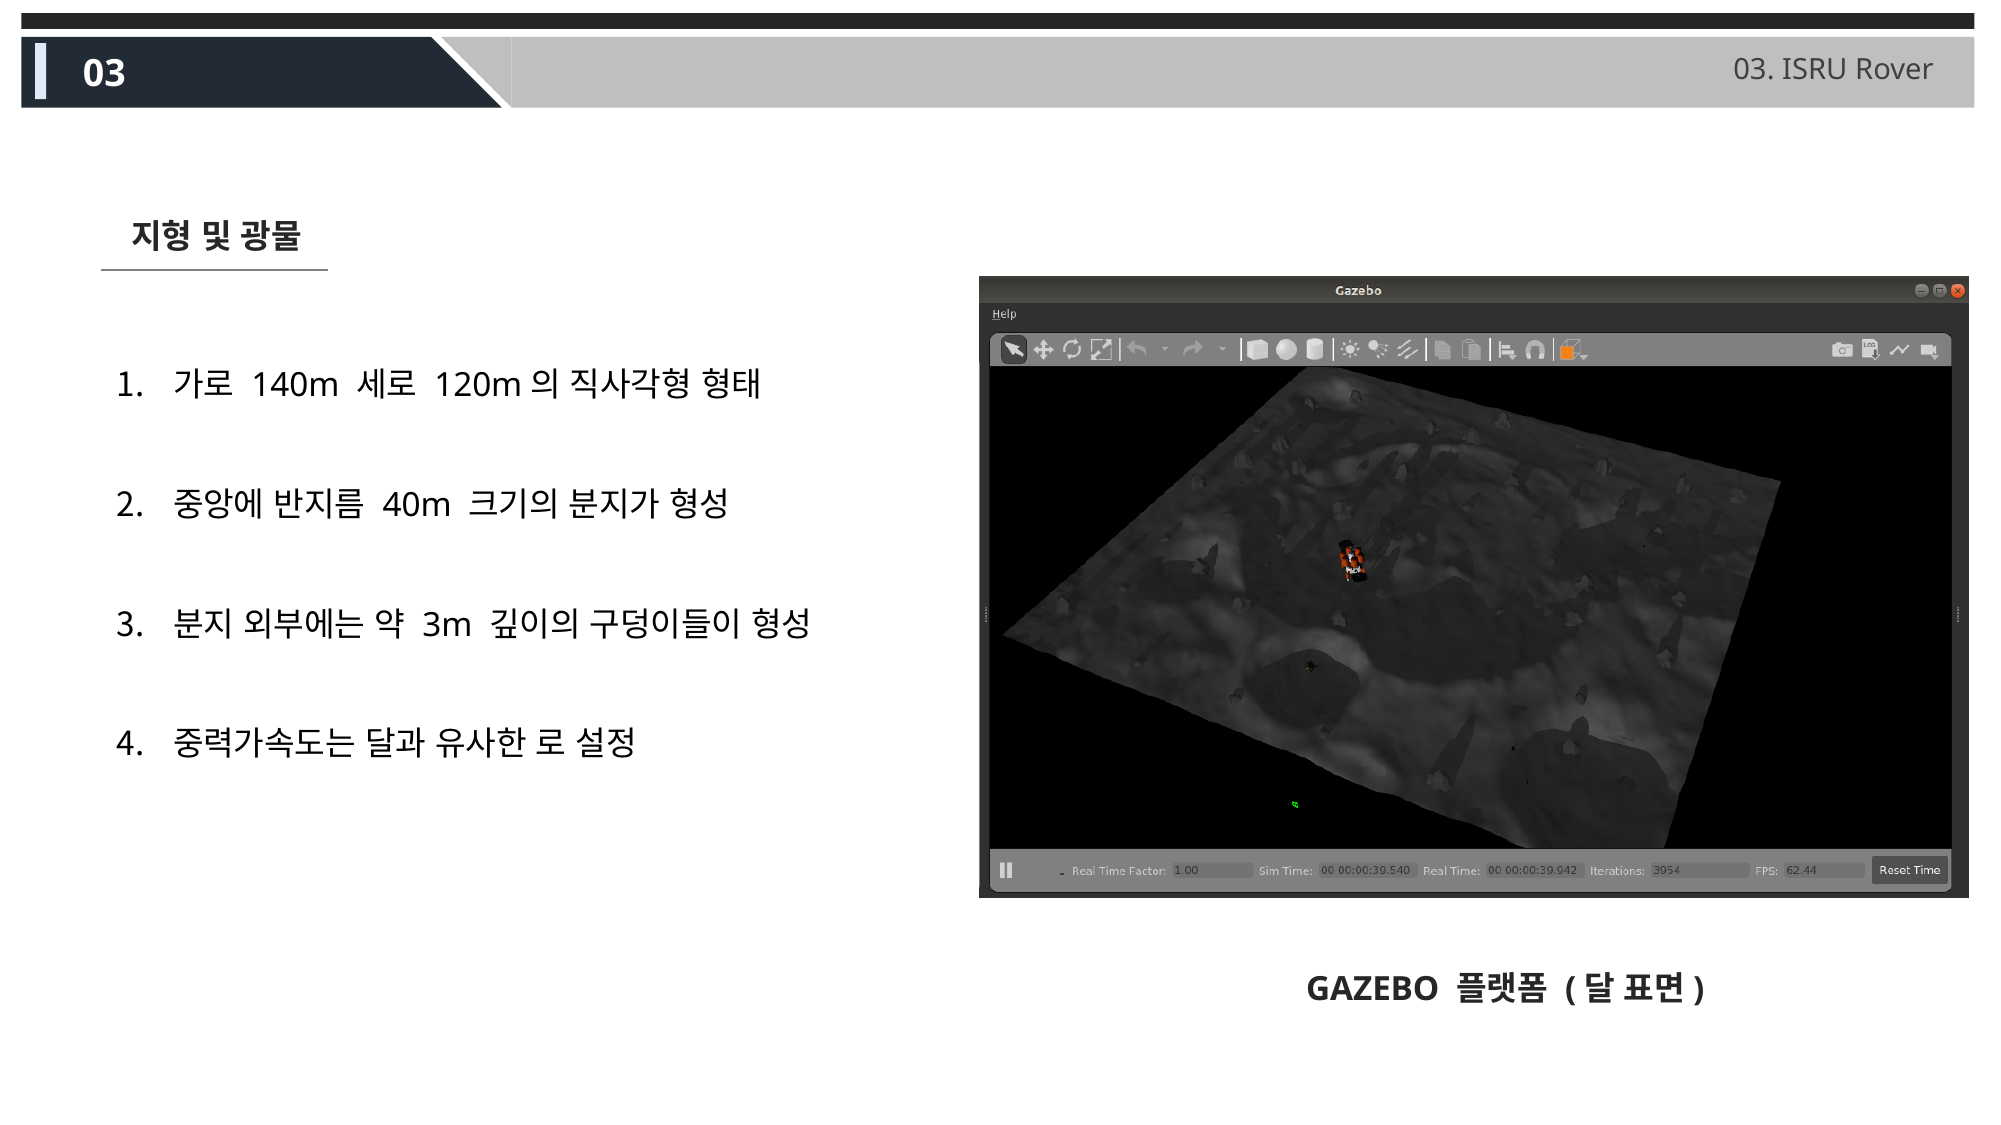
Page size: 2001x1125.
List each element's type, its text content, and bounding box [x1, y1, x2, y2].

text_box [440, 36, 1975, 108]
text_box [429, 34, 505, 109]
text_box [20, 36, 429, 109]
text_box 지형 및 광물 [116, 207, 318, 263]
picture [979, 275, 1969, 898]
text_box 03 [68, 41, 277, 102]
text_box [20, 12, 1975, 30]
text_box GAZEBO 플랫폼 (달 표면) [1291, 960, 1720, 1015]
text_box [34, 42, 47, 100]
